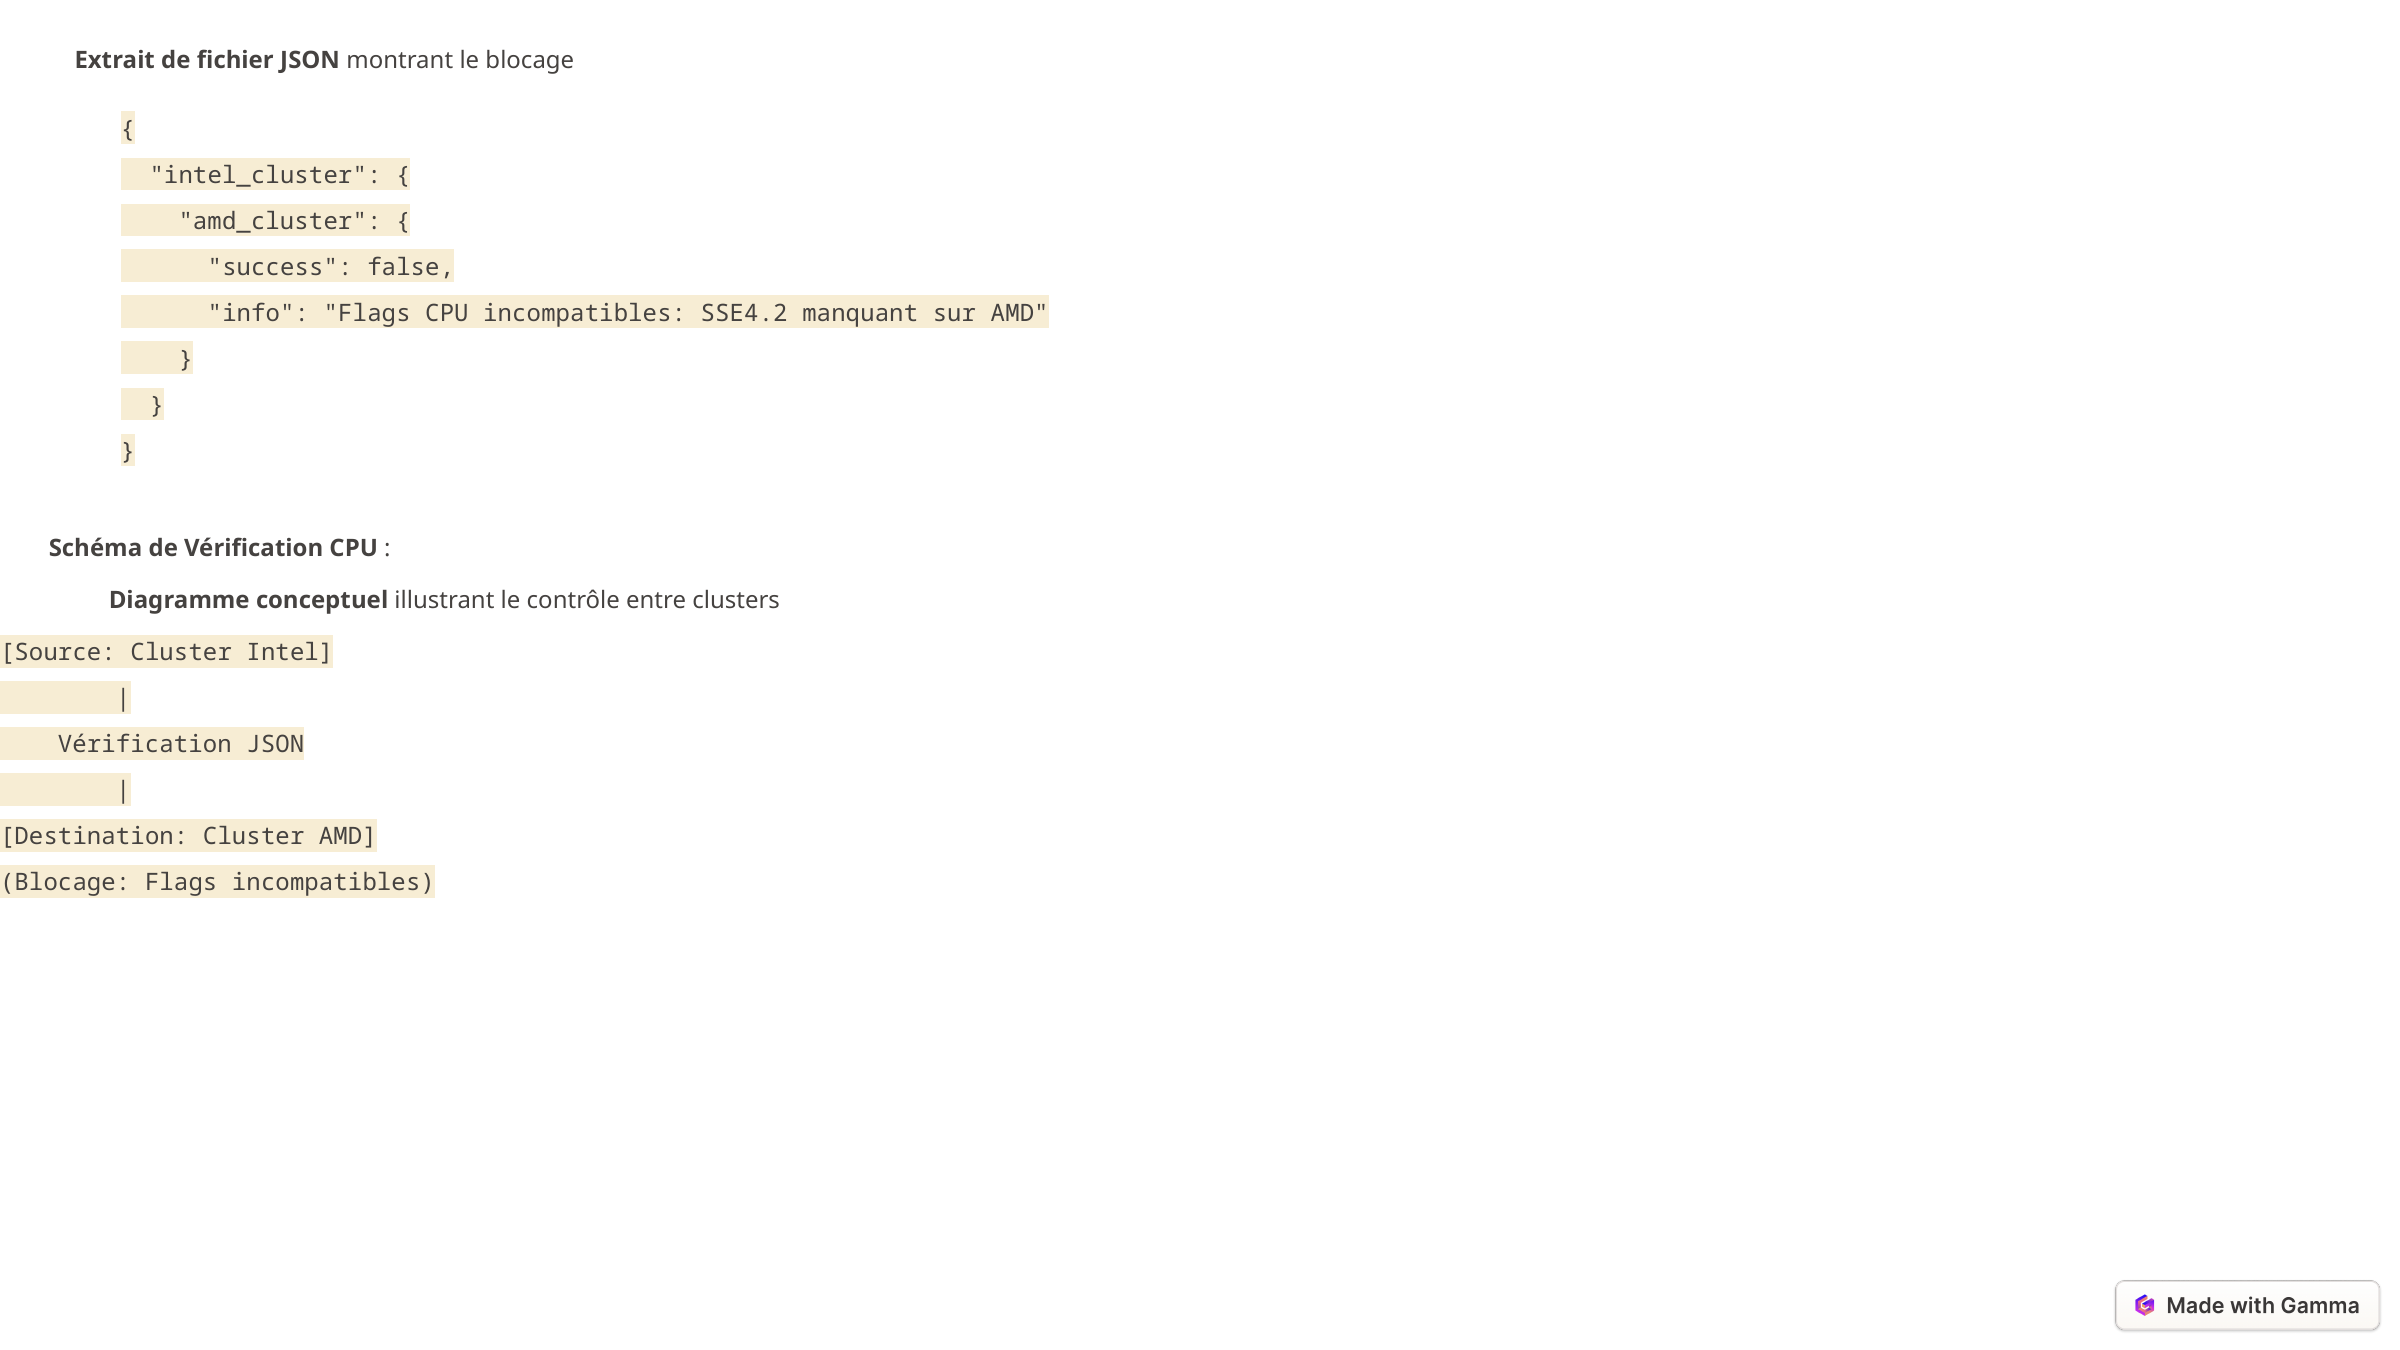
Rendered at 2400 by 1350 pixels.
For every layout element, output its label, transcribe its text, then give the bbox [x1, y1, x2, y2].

picture [2106, 1271, 2389, 1339]
text_box [Source: Cluster Intel] | Vérification JSON | [Destination: Cluster AMD] (Blocage: Flags incompatibles) [0, 619, 2185, 852]
text_box { "intel_cluster": { "amd_cluster": { "success": false, "info": "Flags CPU incompatibles: SSE4.2 manquant sur AMD" } } } [120, 95, 2306, 406]
text_box Schéma de Vérification CPU : [48, 515, 2280, 555]
text_box Extrait de fichier JSON montrant le blocage [74, 27, 2306, 66]
text_box Diagramme conceptuel illustrant le contrôle entre clusters [108, 567, 2340, 607]
